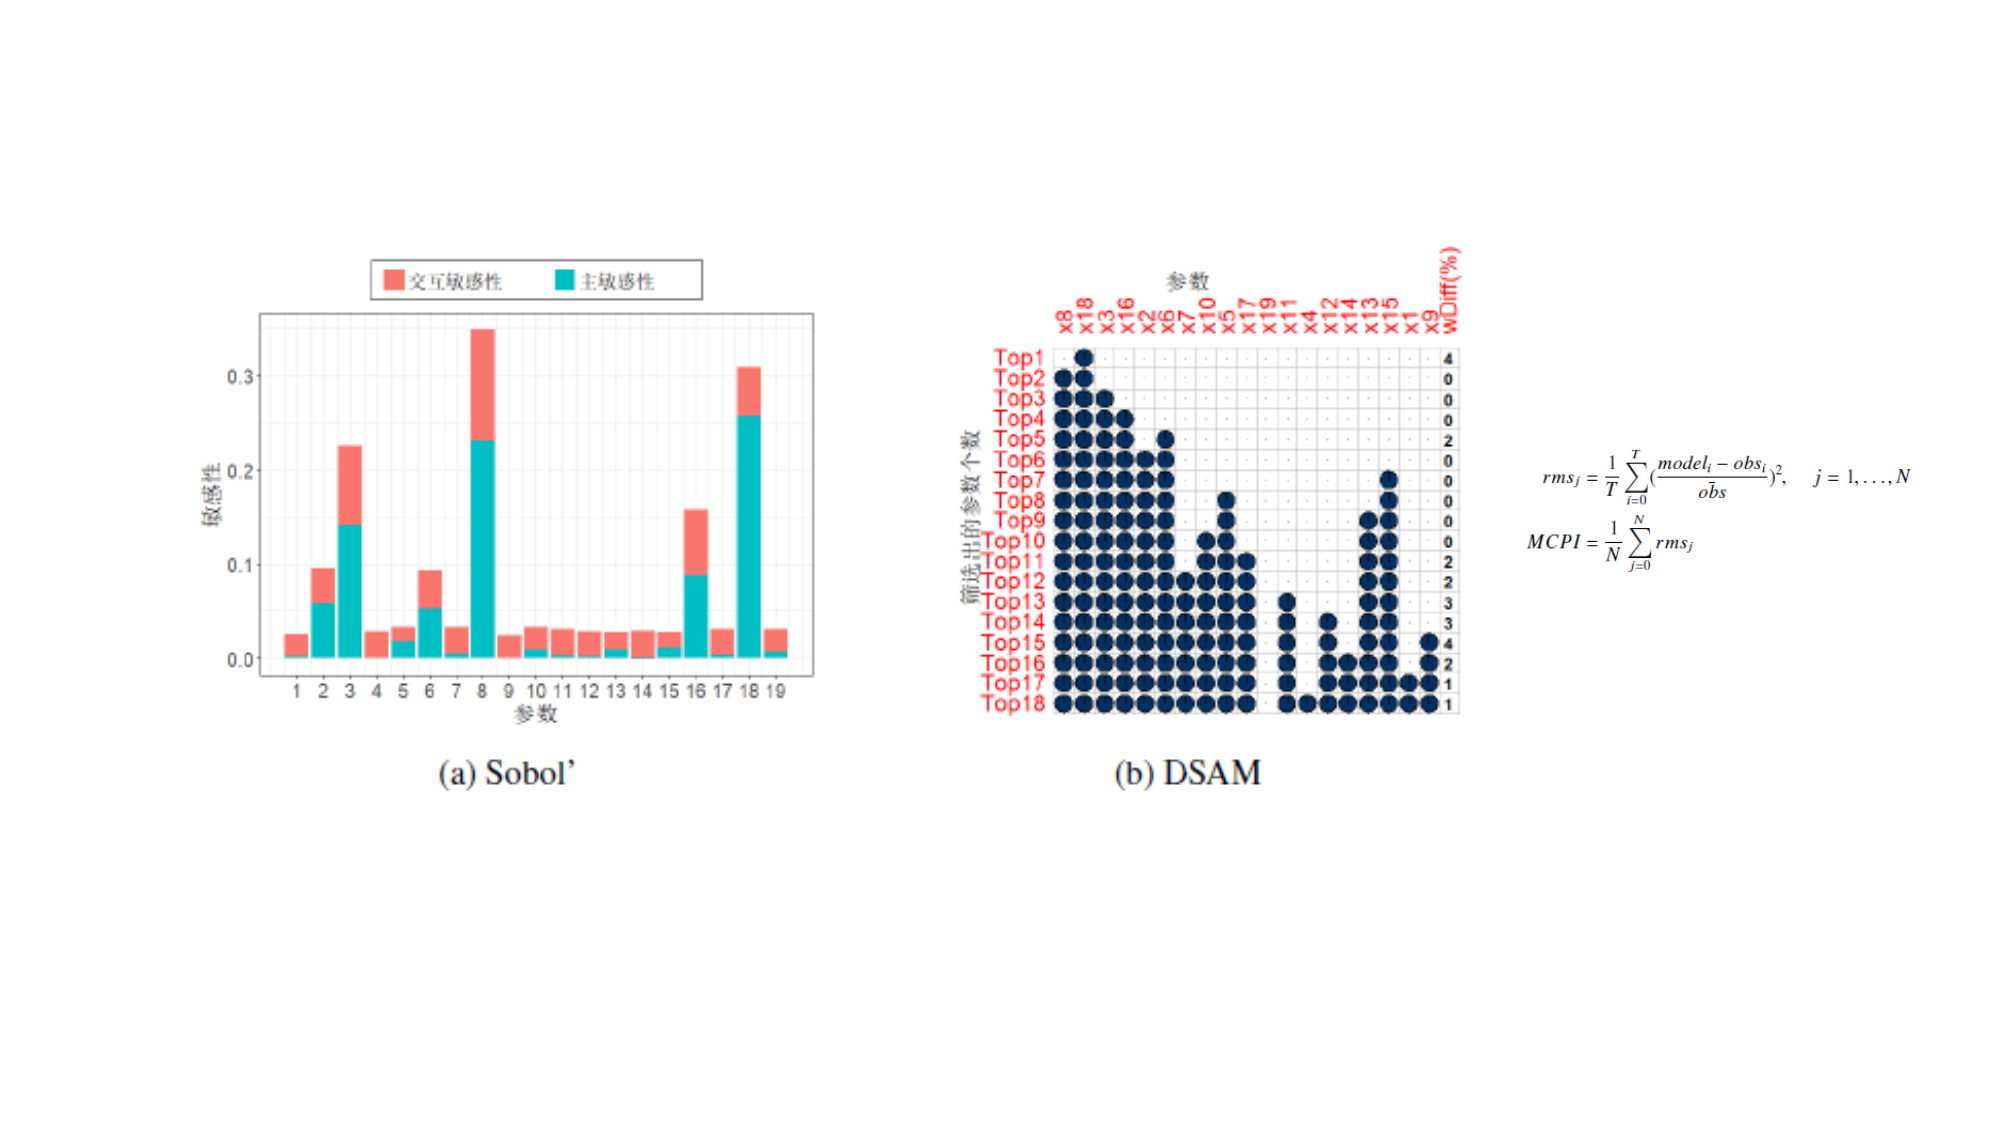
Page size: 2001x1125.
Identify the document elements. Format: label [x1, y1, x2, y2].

picture [63, 200, 1970, 822]
